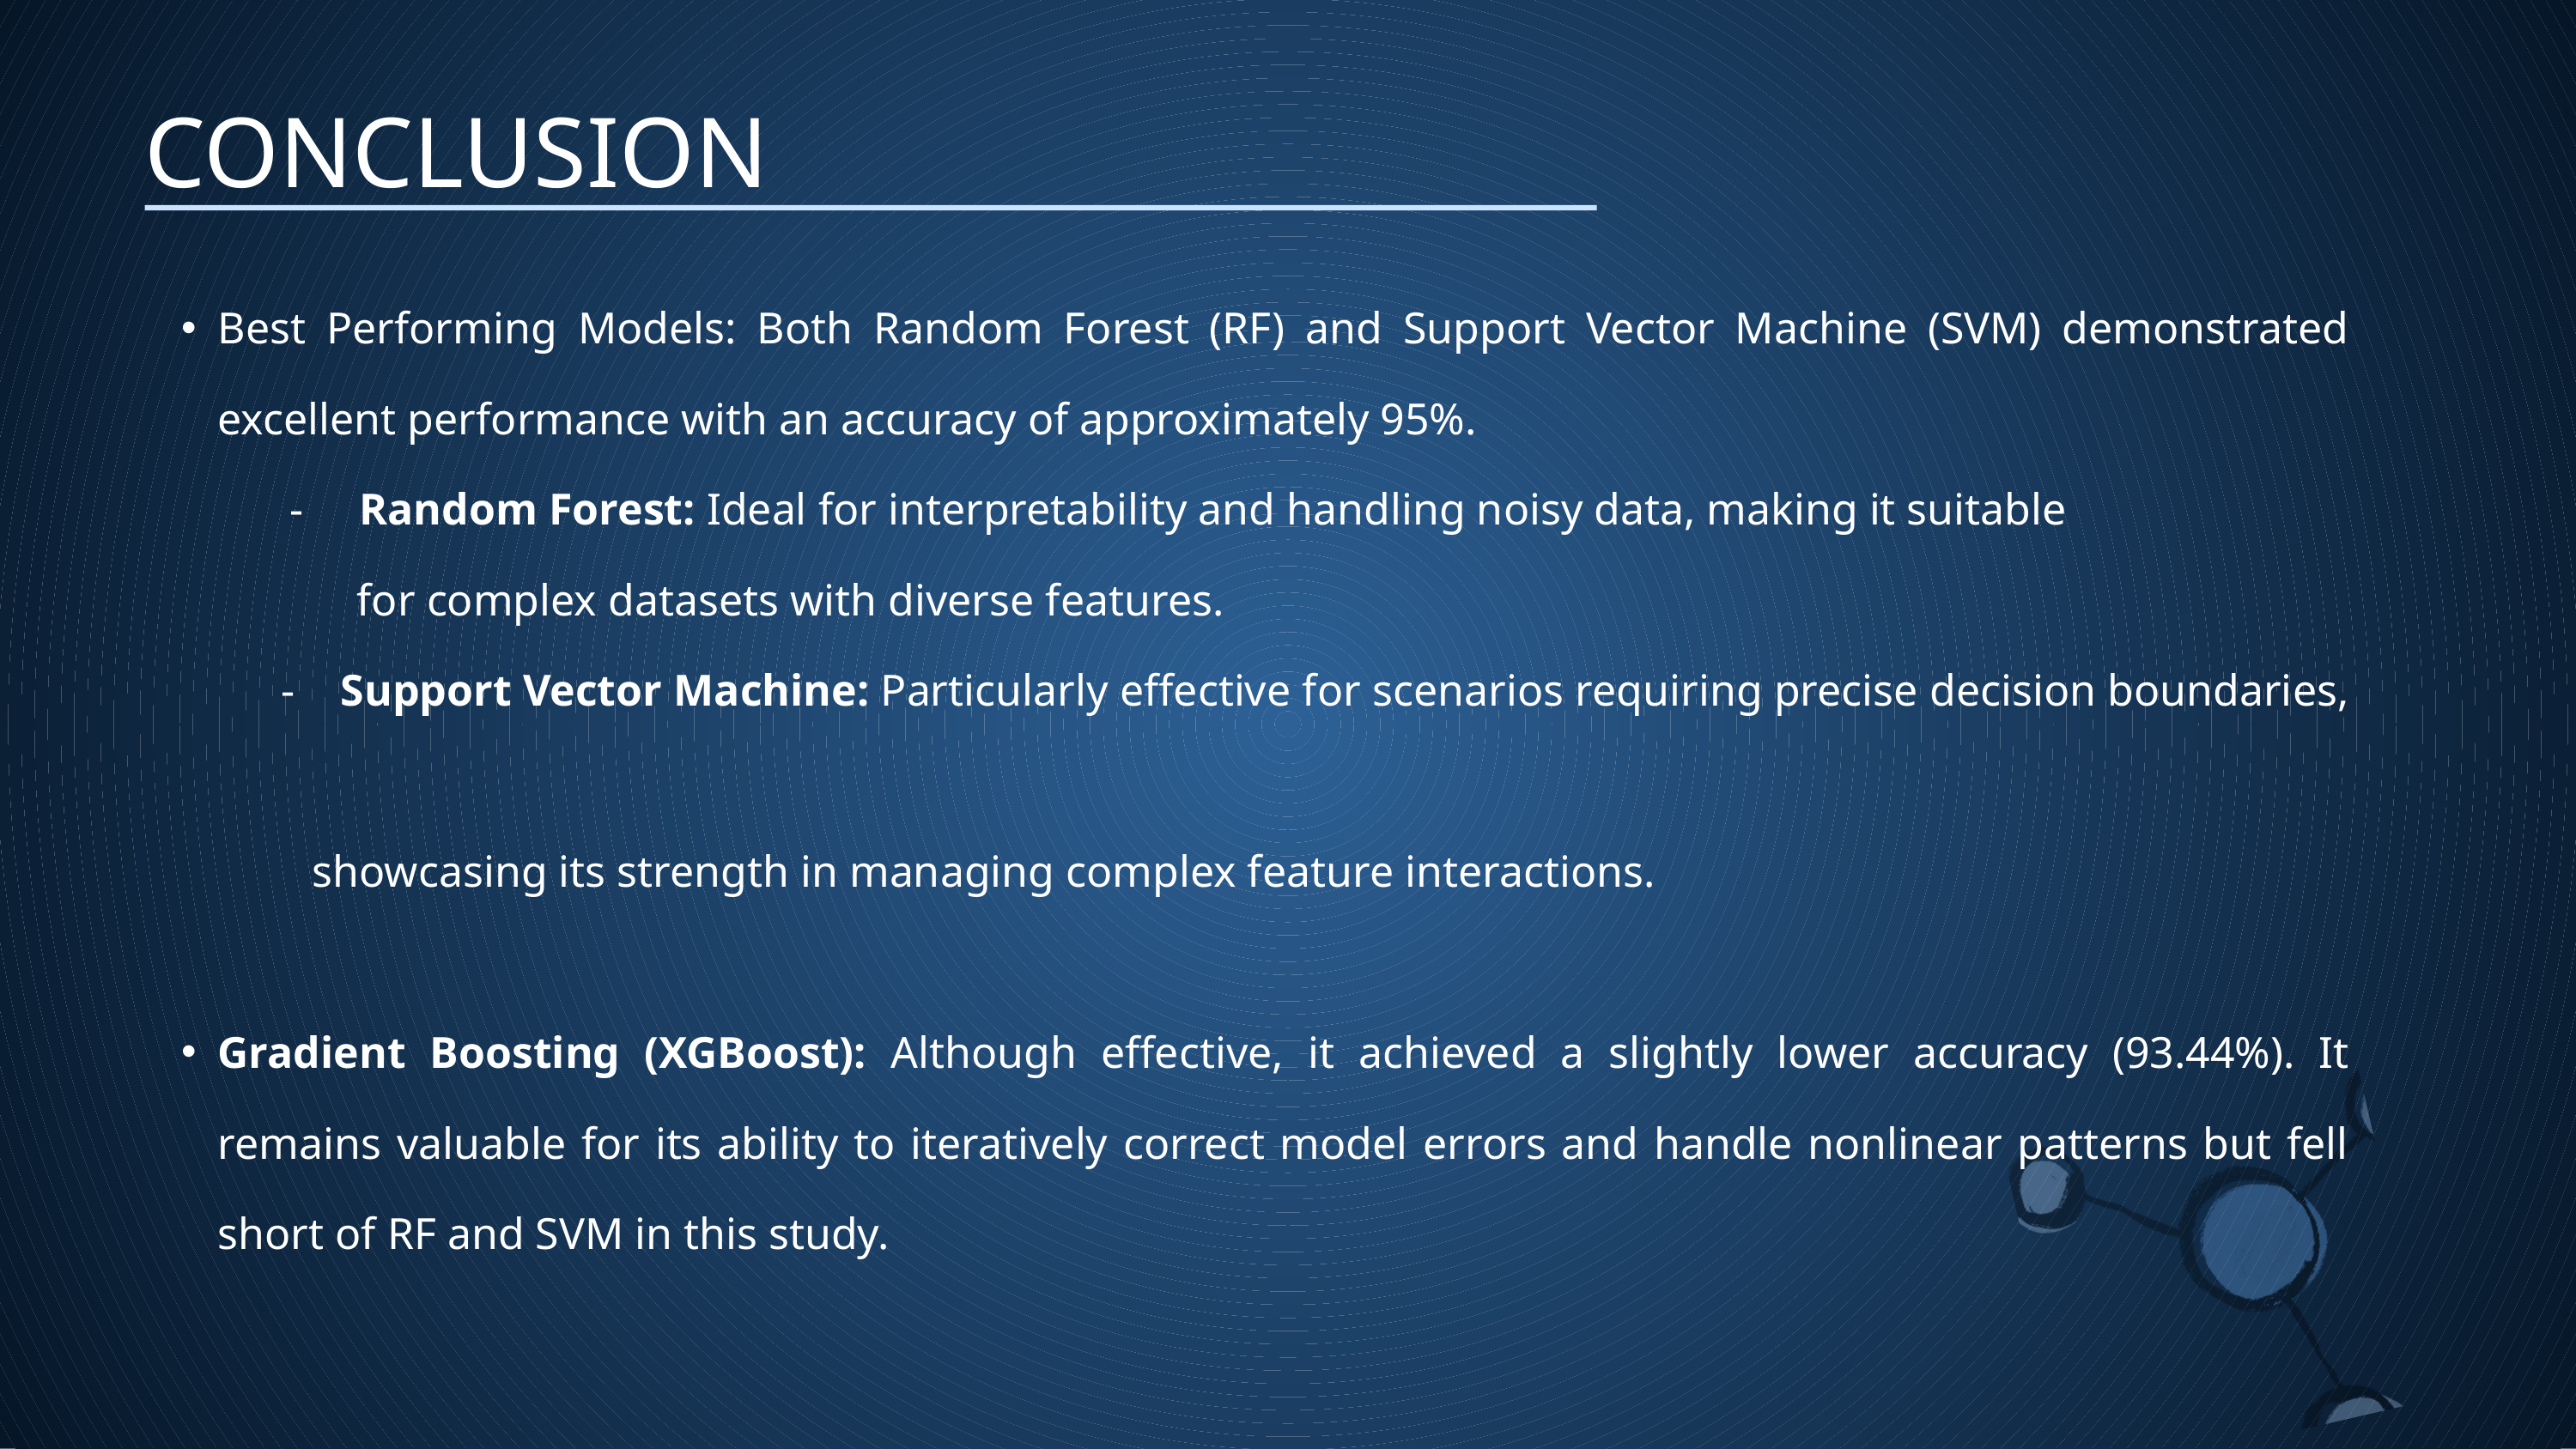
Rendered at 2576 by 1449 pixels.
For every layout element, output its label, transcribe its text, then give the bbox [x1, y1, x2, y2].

text_box [2048, 1062, 2435, 1449]
text_box Best Performing Models: Both Random Forest (RF) and Support Vector Machine (SVM) demonstrated excellent performance with an accuracy of approximately 95%. - Random Forest: Ideal for interpretability and handling noisy data, making it suitable for complex datasets with diverse features. - Support Vector Machine: Particularly effective for scenarios requiring precise decision boundaries, showcasing its strength in managing complex feature interactions. Gradient Boosting (XGBoost): Although effective, it achieved a slightly lower accuracy (93.44%). It remains valuable for its ability to iteratively correct model errors and handle nonlinear patterns but fell short of RF and SVM in this study. [144, 262, 2350, 1349]
text_box CONCLUSION [144, 99, 1302, 208]
